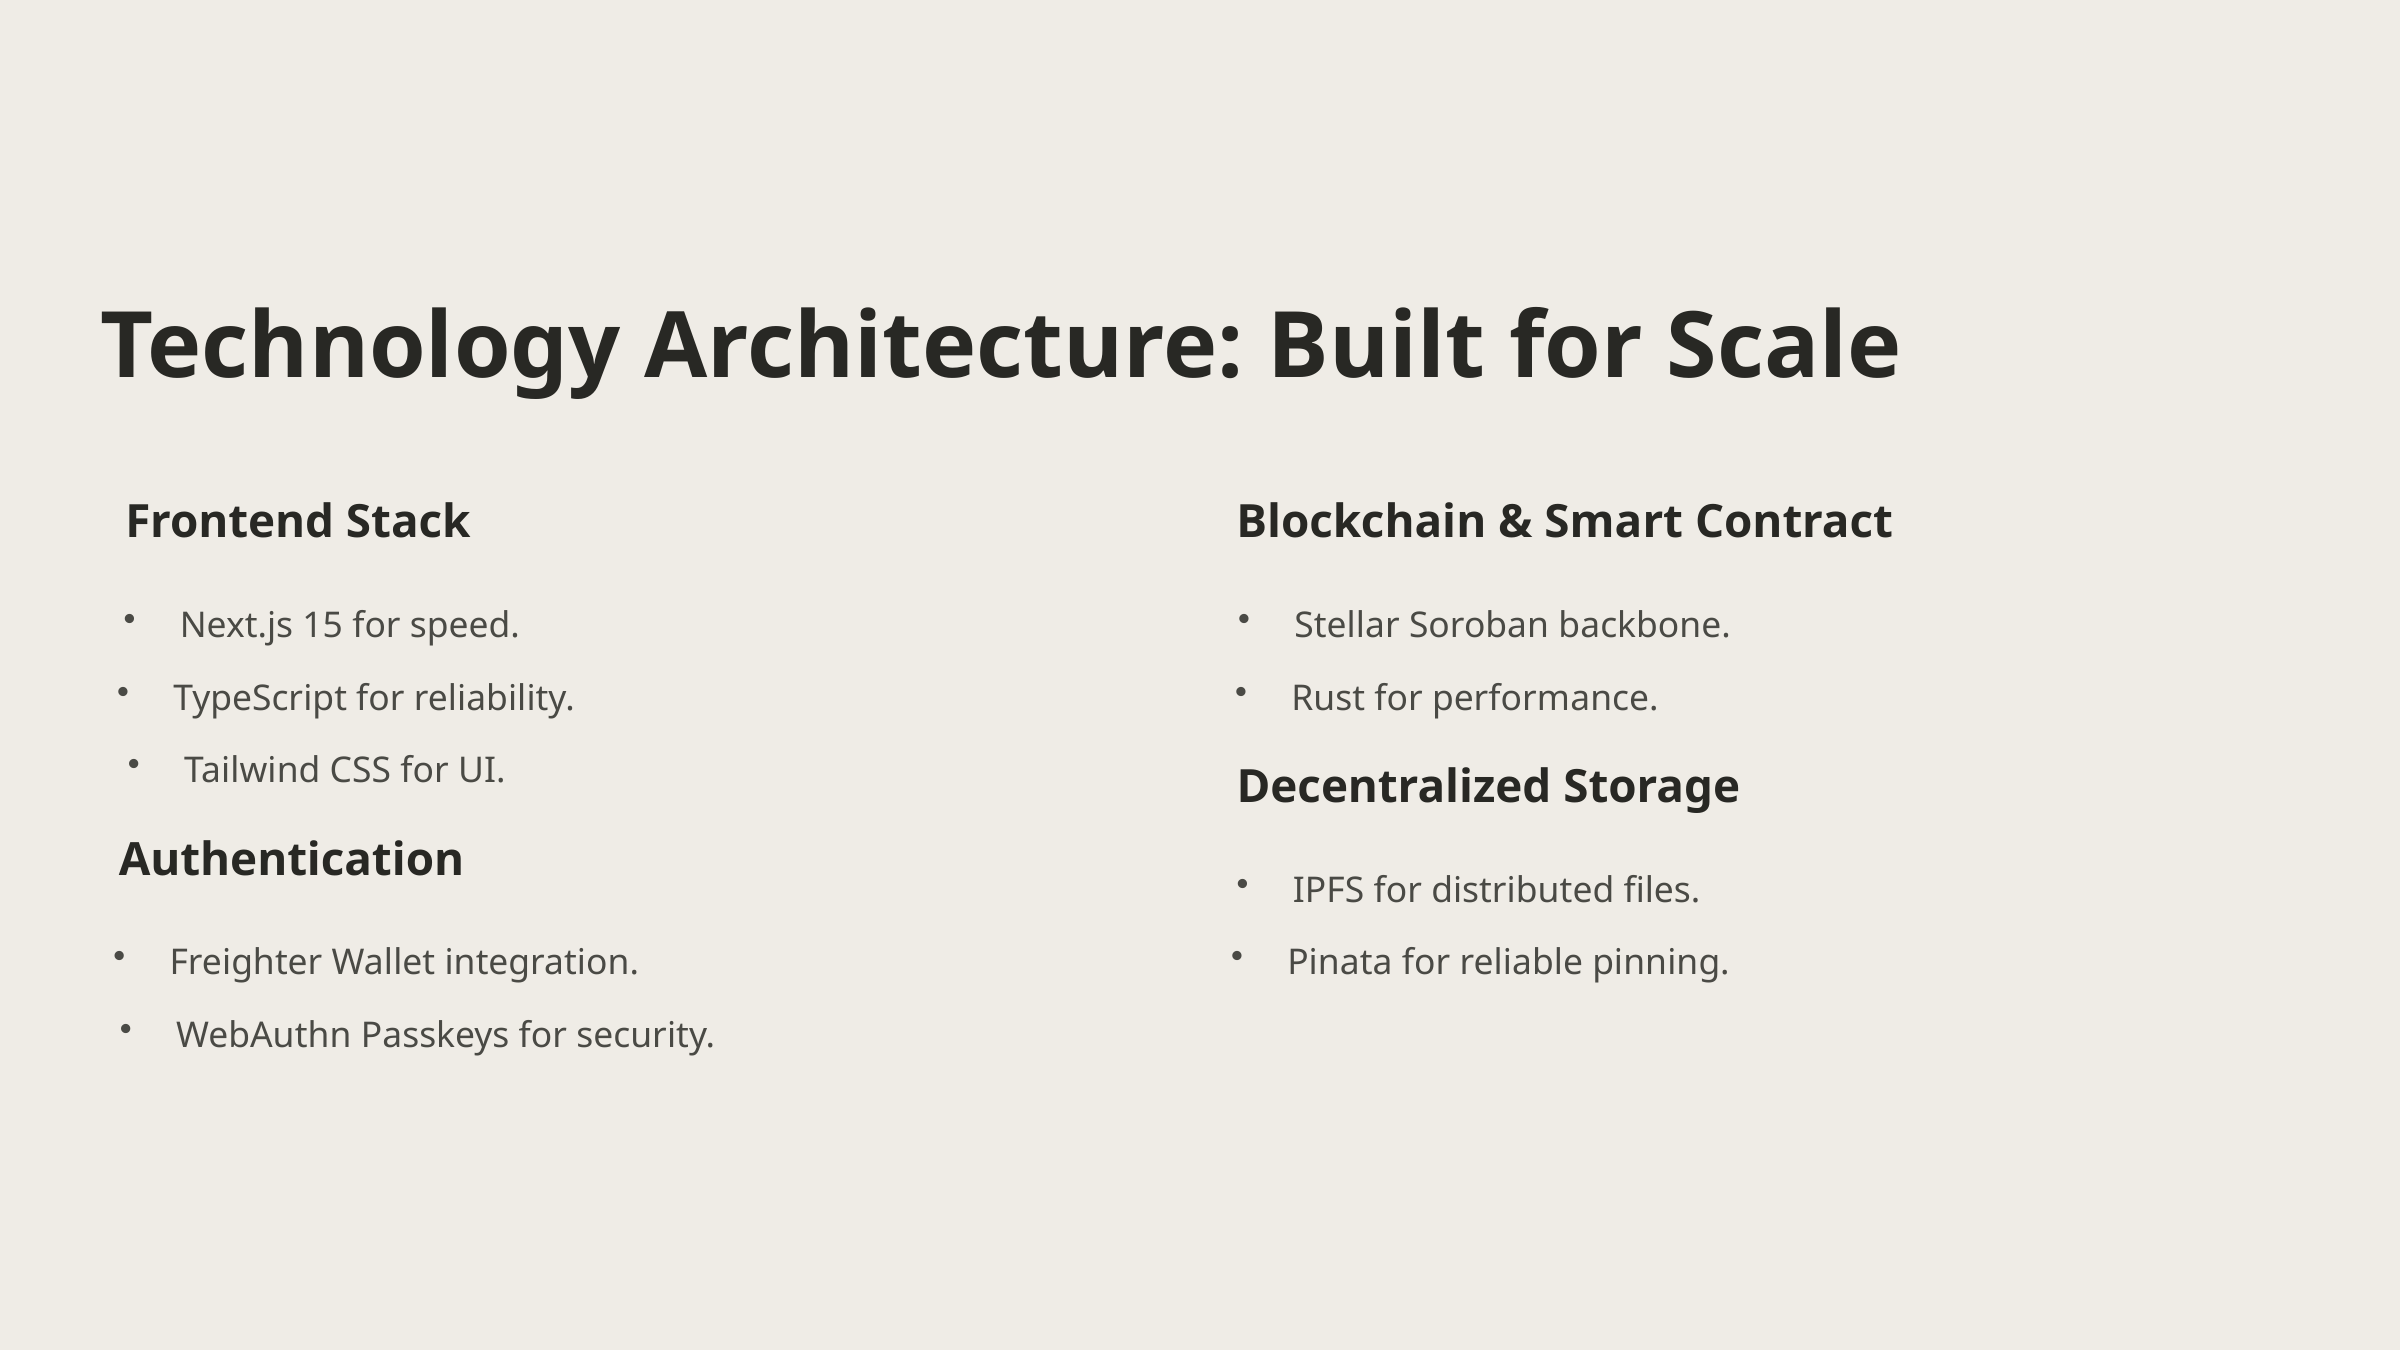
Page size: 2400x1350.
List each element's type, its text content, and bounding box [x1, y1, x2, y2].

text_box Freighter Wallet integration. [113, 923, 640, 982]
text_box Pinata for reliable pinning. [1231, 923, 1730, 982]
text_box Frontend Stack [125, 490, 471, 548]
text_box Technology Architecture: Built for Scale [100, 281, 1904, 397]
text_box WebAuthn Passkeys for security. [119, 995, 716, 1055]
text_box Authentication [118, 828, 465, 885]
text_box Stellar Soroban backbone. [1238, 586, 1732, 645]
text_box IPFS for distributed files. [1236, 850, 1701, 910]
text_box Rust for performance. [1235, 658, 1659, 717]
text_box Decentralized Storage [1236, 755, 1741, 812]
text_box Blockchain & Smart Contract [1236, 490, 1894, 548]
text_box Next.js 15 for speed. [123, 586, 521, 645]
text_box Tailwind CSS for UI. [127, 731, 506, 790]
text_box TypeScript for reliability. [116, 658, 575, 717]
